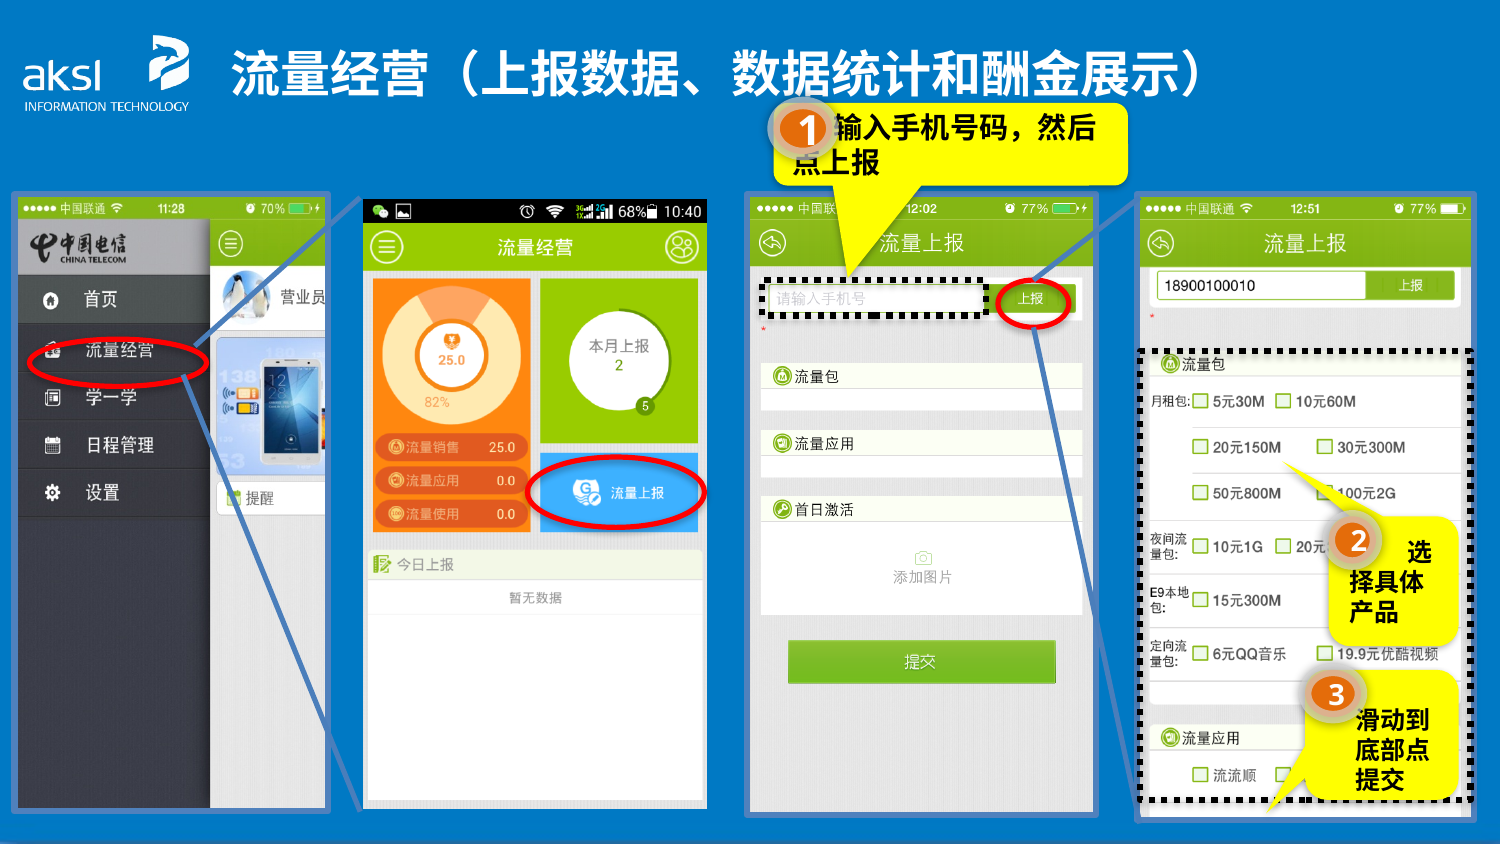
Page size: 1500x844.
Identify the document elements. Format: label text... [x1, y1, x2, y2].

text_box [194, 197, 361, 347]
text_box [1304, 669, 1459, 800]
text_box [1328, 516, 1459, 647]
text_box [1033, 197, 1140, 281]
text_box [773, 102, 1129, 186]
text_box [182, 374, 361, 812]
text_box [1033, 327, 1140, 824]
text_box 流量经营（上报数据、数据统计和酬金展示） [216, 35, 1246, 110]
picture [0, 0, 1500, 844]
